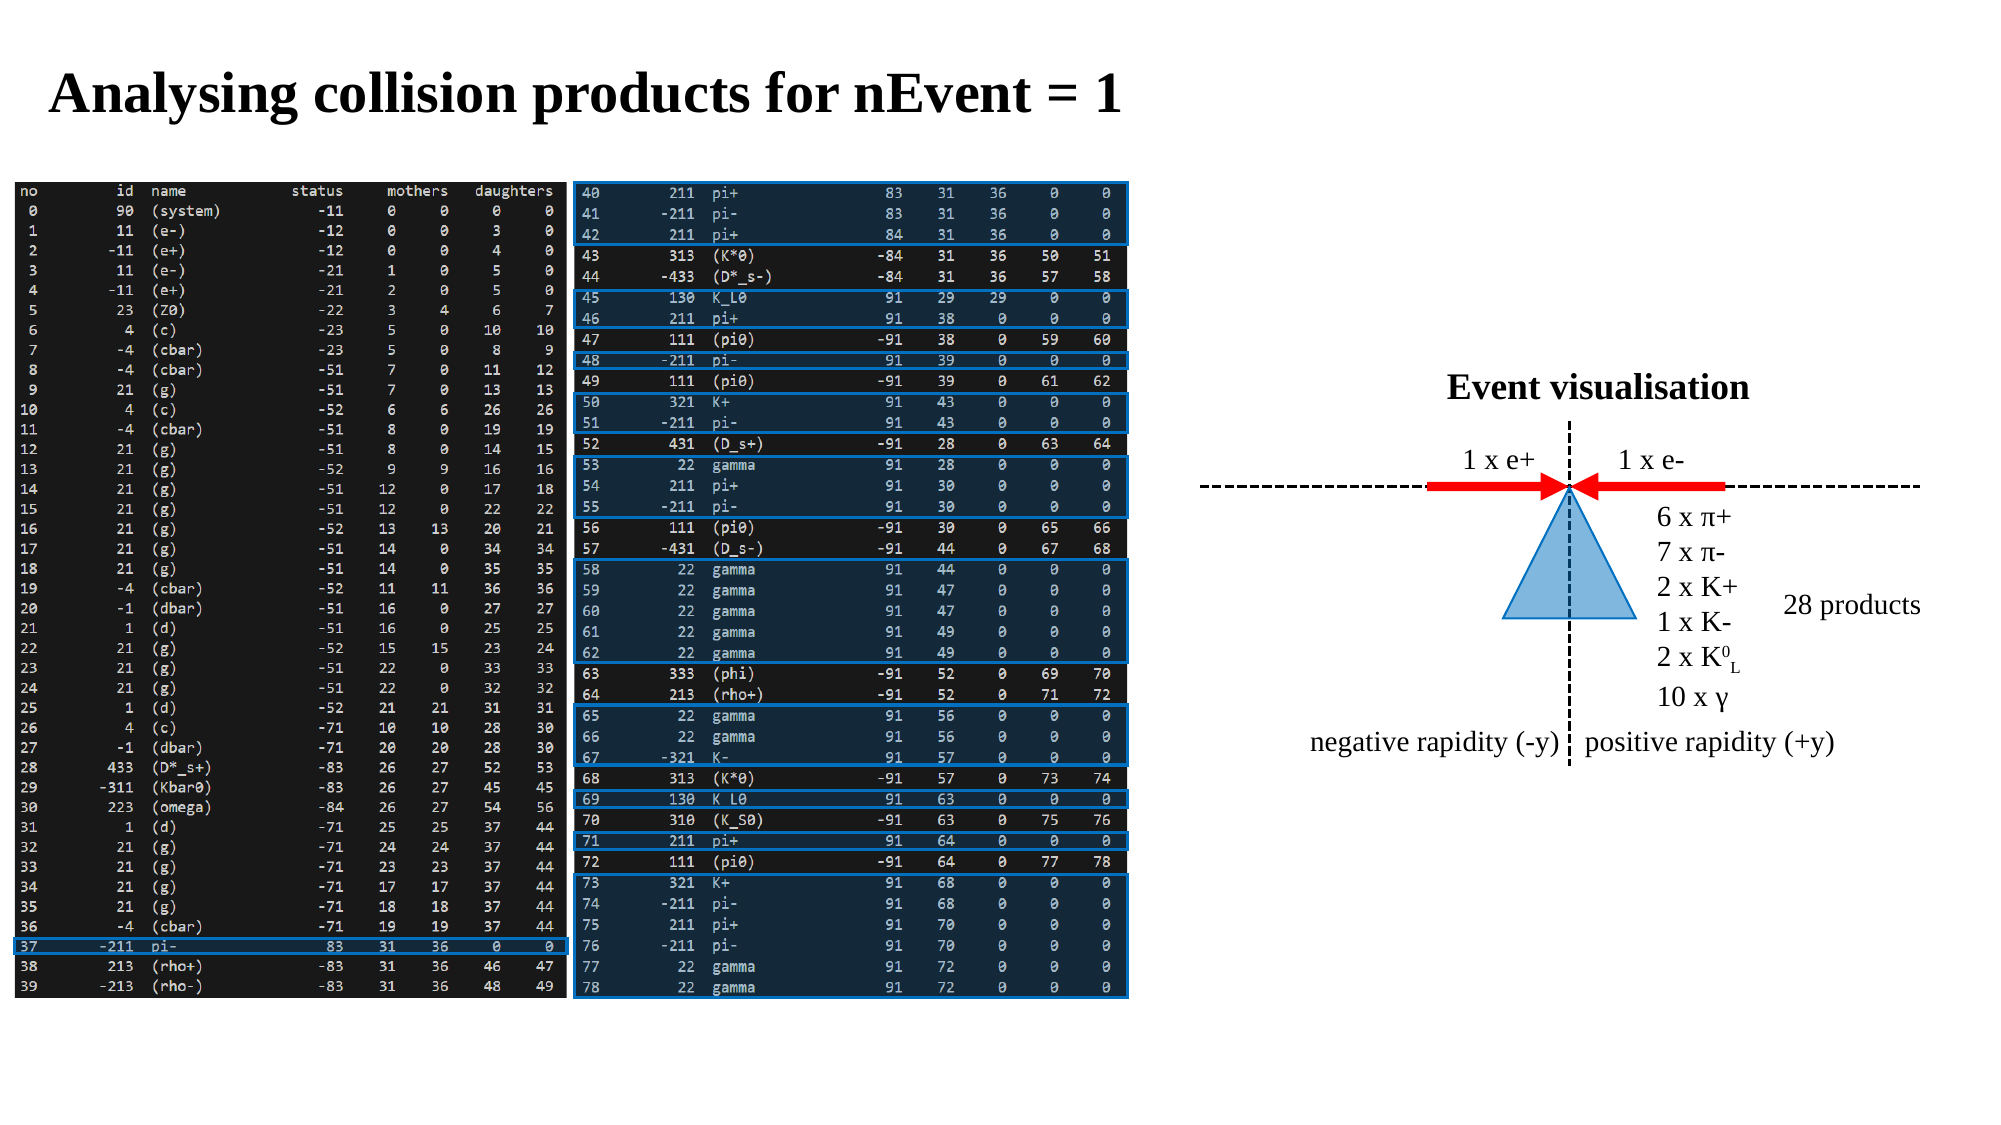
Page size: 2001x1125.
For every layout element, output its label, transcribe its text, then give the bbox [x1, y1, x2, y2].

text_box Event visualisation [1432, 354, 1766, 415]
text_box [1570, 487, 1638, 620]
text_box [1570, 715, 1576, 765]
text_box 1 x e+ [1447, 433, 1551, 483]
picture [14, 182, 567, 998]
text_box 28 products [1768, 578, 1937, 628]
text_box negative rapidity (-y) [1295, 715, 1569, 765]
text_box [1501, 487, 1569, 620]
title Analysing collision products for nEvent = 1 [33, 30, 1971, 157]
text_box 6 x π+ 7 x π- 2 x K+ 1 x K- 2 x K0L 10 x γ [1642, 489, 1756, 715]
picture [574, 182, 1128, 998]
text_box positive rapidity (+y) [1576, 715, 1851, 765]
text_box 1 x e- [1603, 433, 1700, 483]
